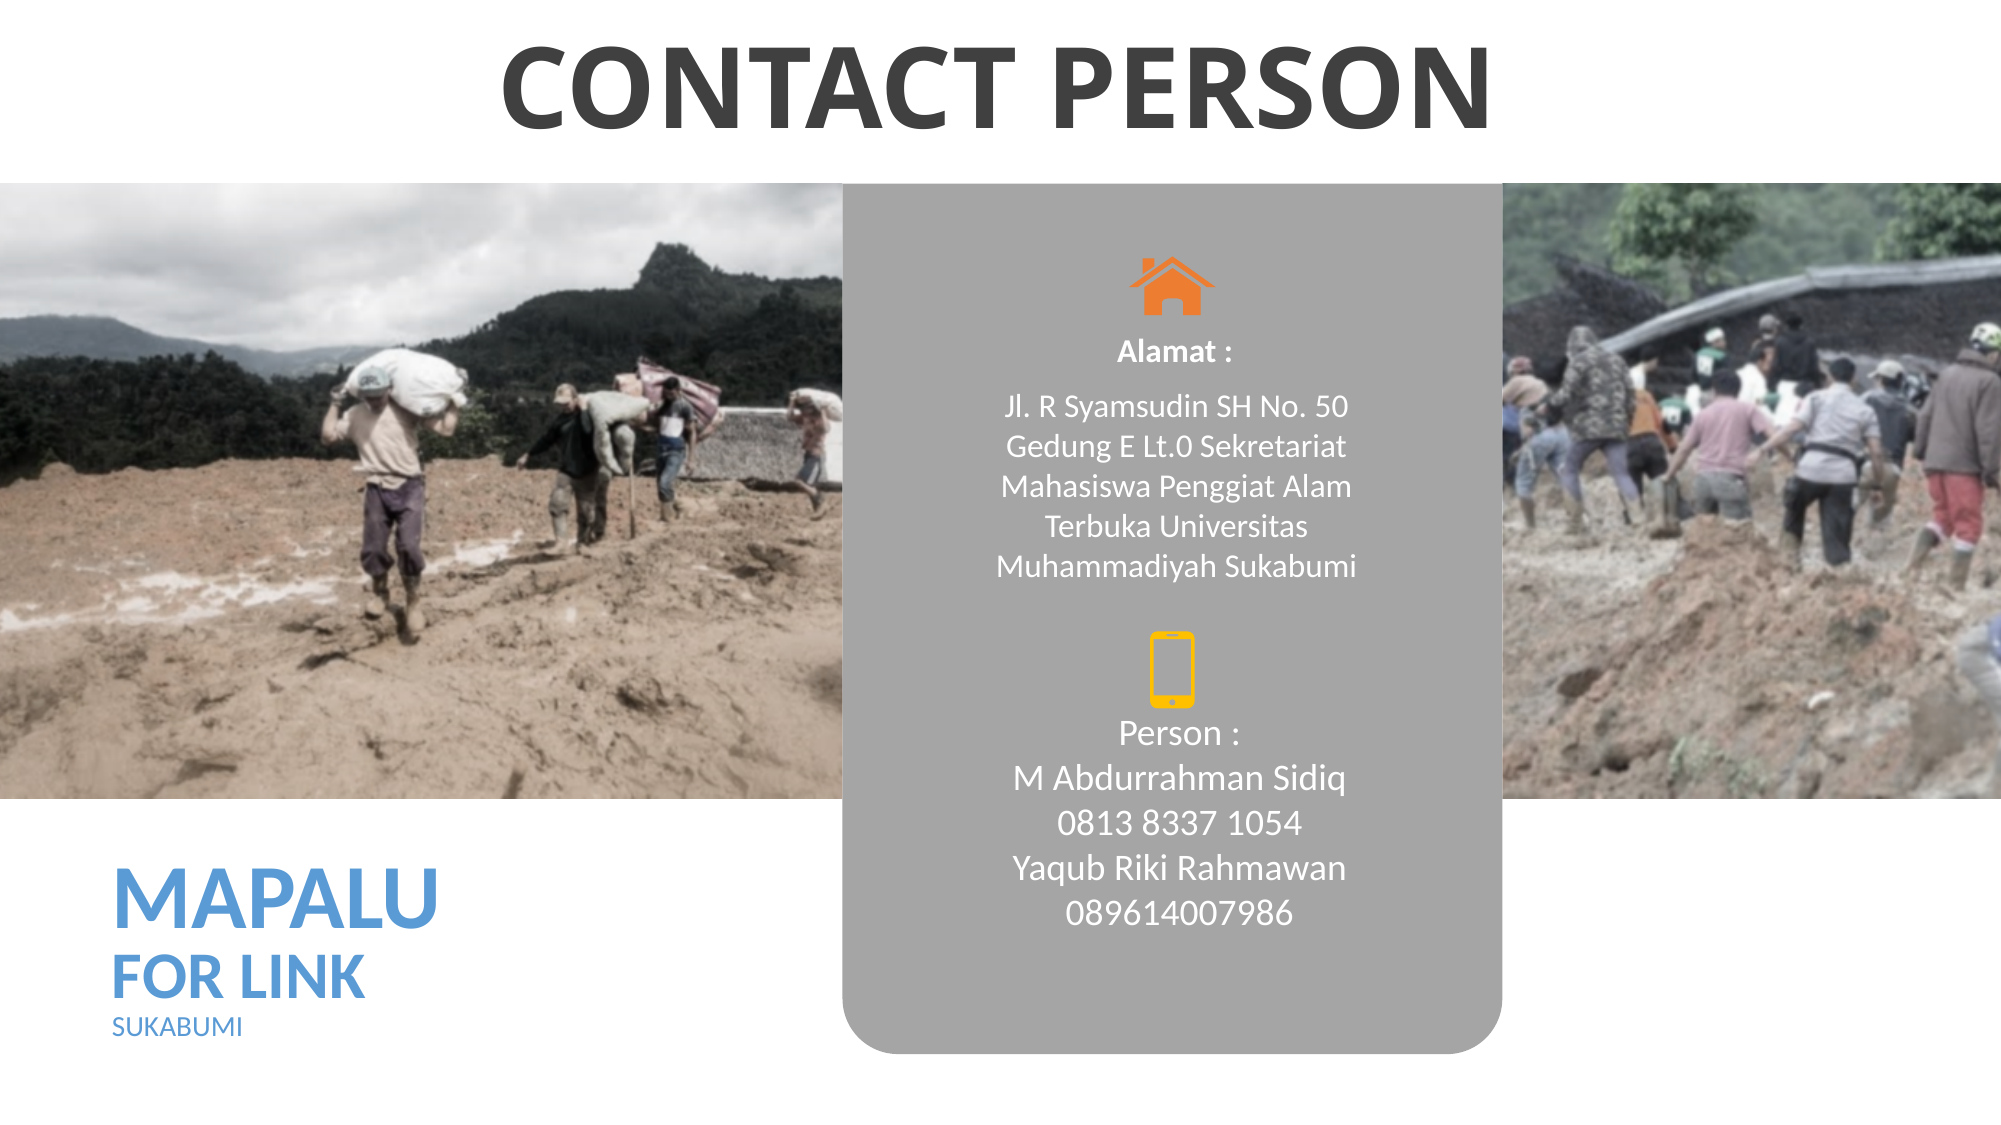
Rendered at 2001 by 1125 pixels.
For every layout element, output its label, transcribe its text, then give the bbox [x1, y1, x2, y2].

picture [0, 183, 843, 799]
text_box [1149, 630, 1196, 710]
text_box [1125, 254, 1220, 317]
text_box Person : M Abdurrahman Sidiq 0813 8337 1054 Yaqub Riki Rahmawan 089614007986 [943, 708, 1410, 934]
text_box FOR LINK [97, 924, 747, 1000]
text_box MAPALU [97, 829, 747, 924]
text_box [954, 322, 1399, 595]
text_box SUKABUMI [97, 1000, 747, 1050]
picture [1502, 183, 2001, 799]
title CONTACT PERSON [0, 34, 1998, 150]
